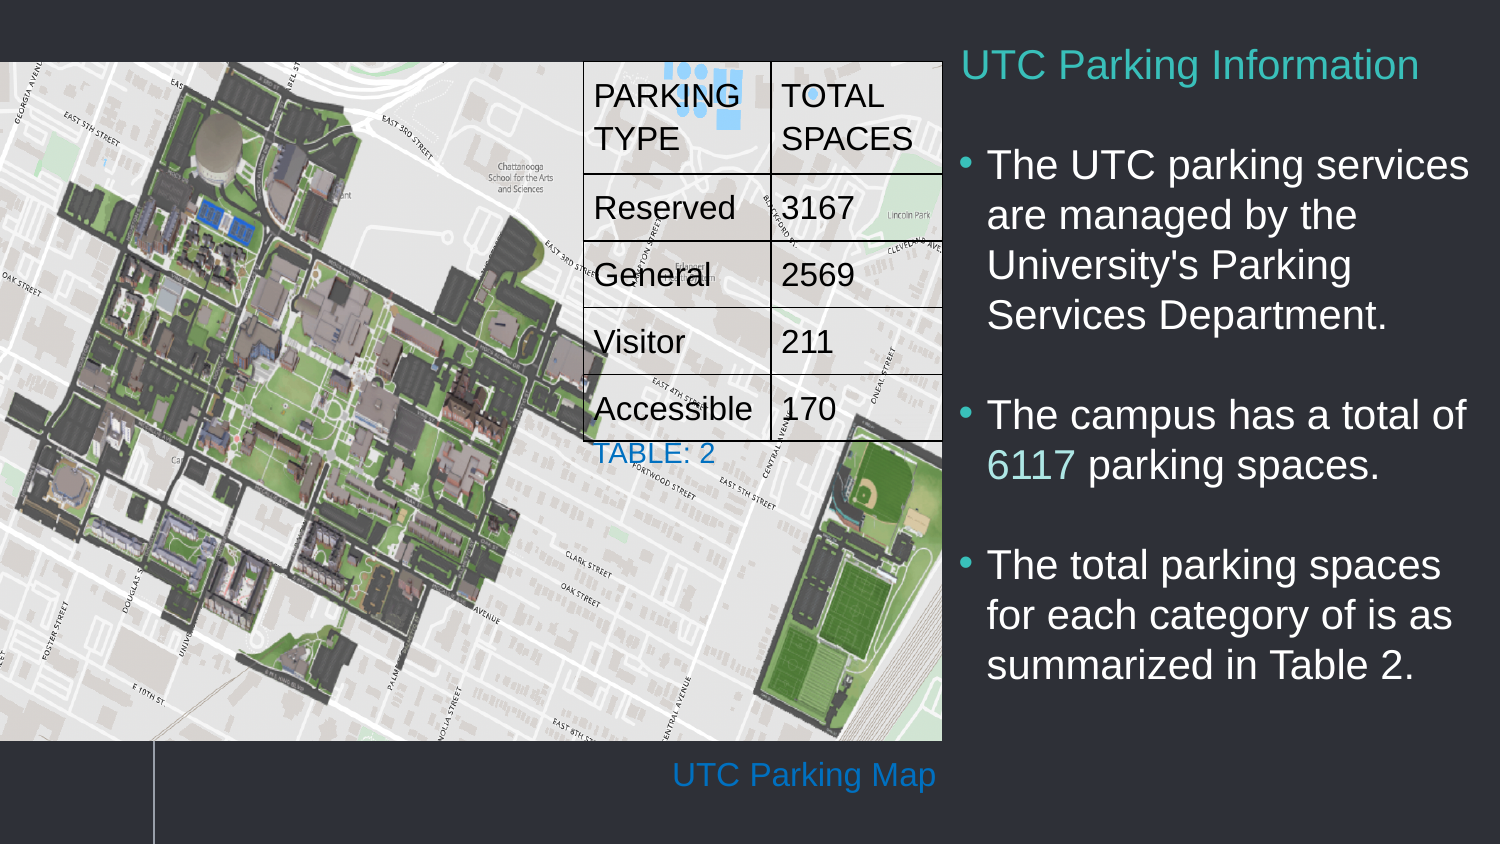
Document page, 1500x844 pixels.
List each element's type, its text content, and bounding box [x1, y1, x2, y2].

text_box UTC Parking Information The UTC parking services are managed by the University's Parking Services Department. The campus has a total of 6117 parking spaces. The total parking spaces for each category of is as summarized in Table 2. [943, 0, 1486, 695]
text_box UTC Parking Map [657, 740, 959, 801]
picture [0, 61, 942, 741]
